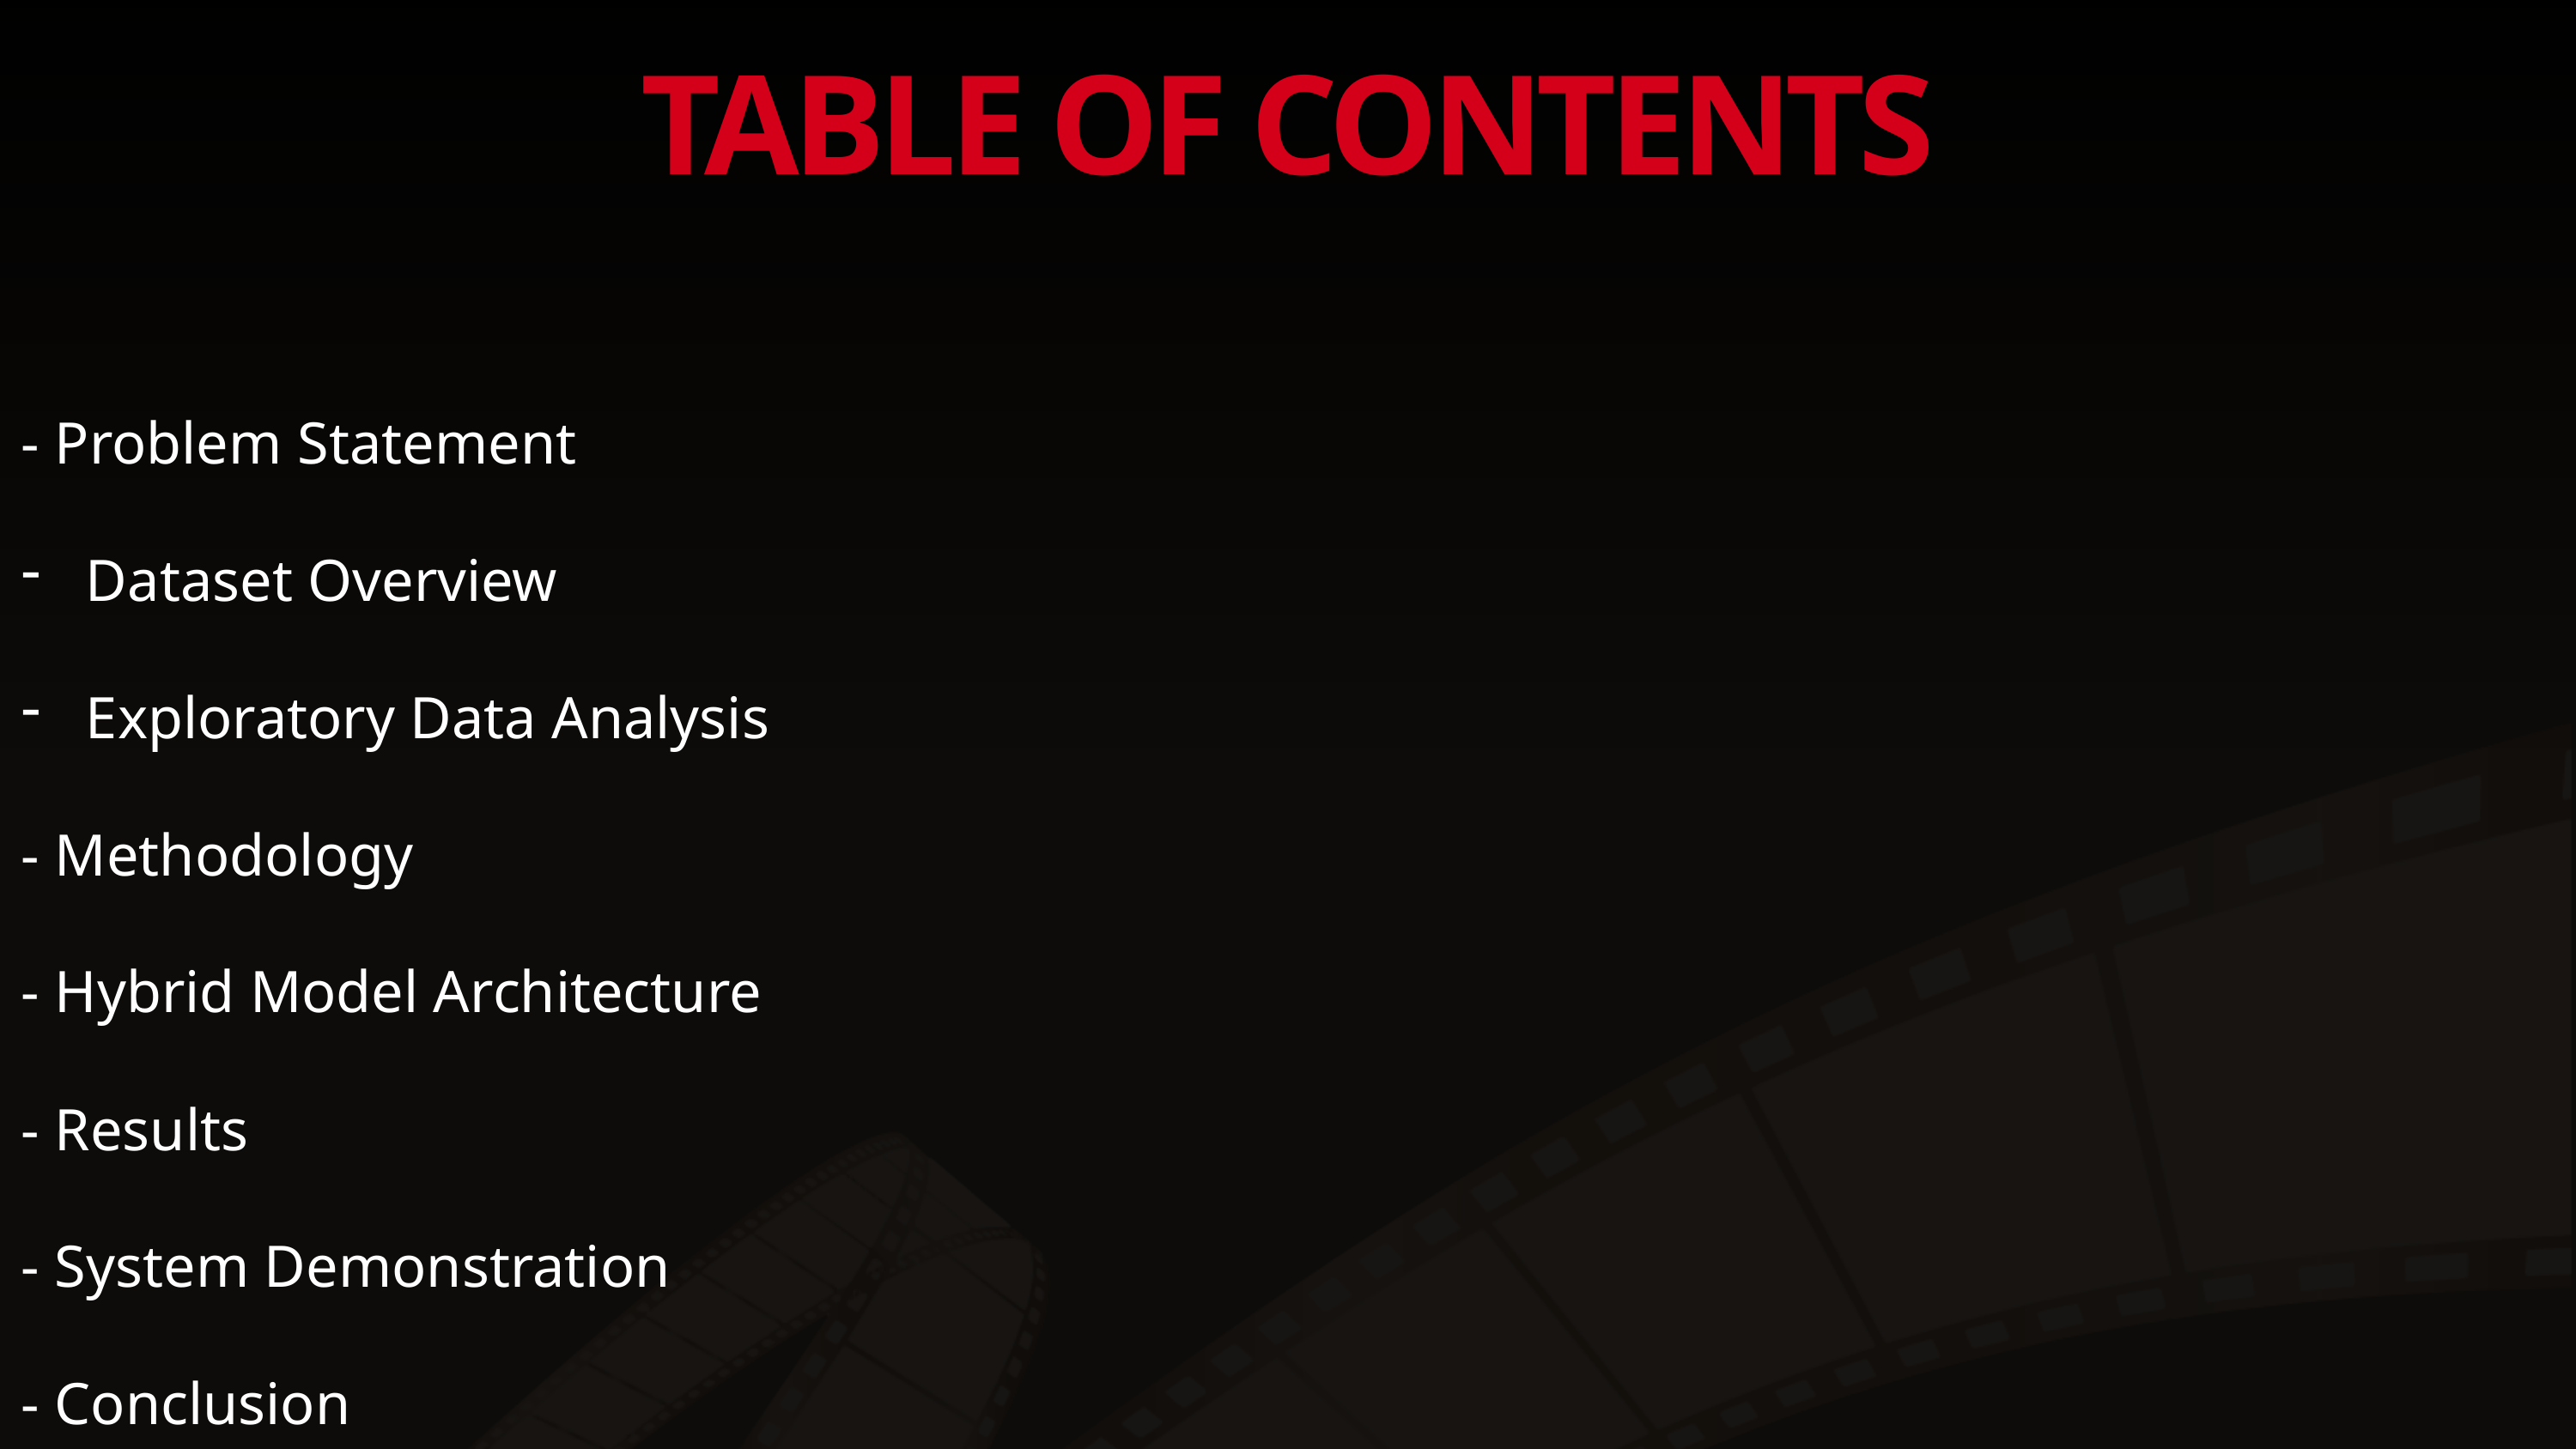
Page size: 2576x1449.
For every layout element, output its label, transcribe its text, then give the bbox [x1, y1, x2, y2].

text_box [0, 0, 2576, 749]
text_box [287, 758, 2574, 1449]
text_box - Problem Statement Dataset Overview Exploratory Data Analysis - Methodology - Hybrid Model Architecture - Results - System Demonstration - Conclusion [21, 758, 287, 1449]
